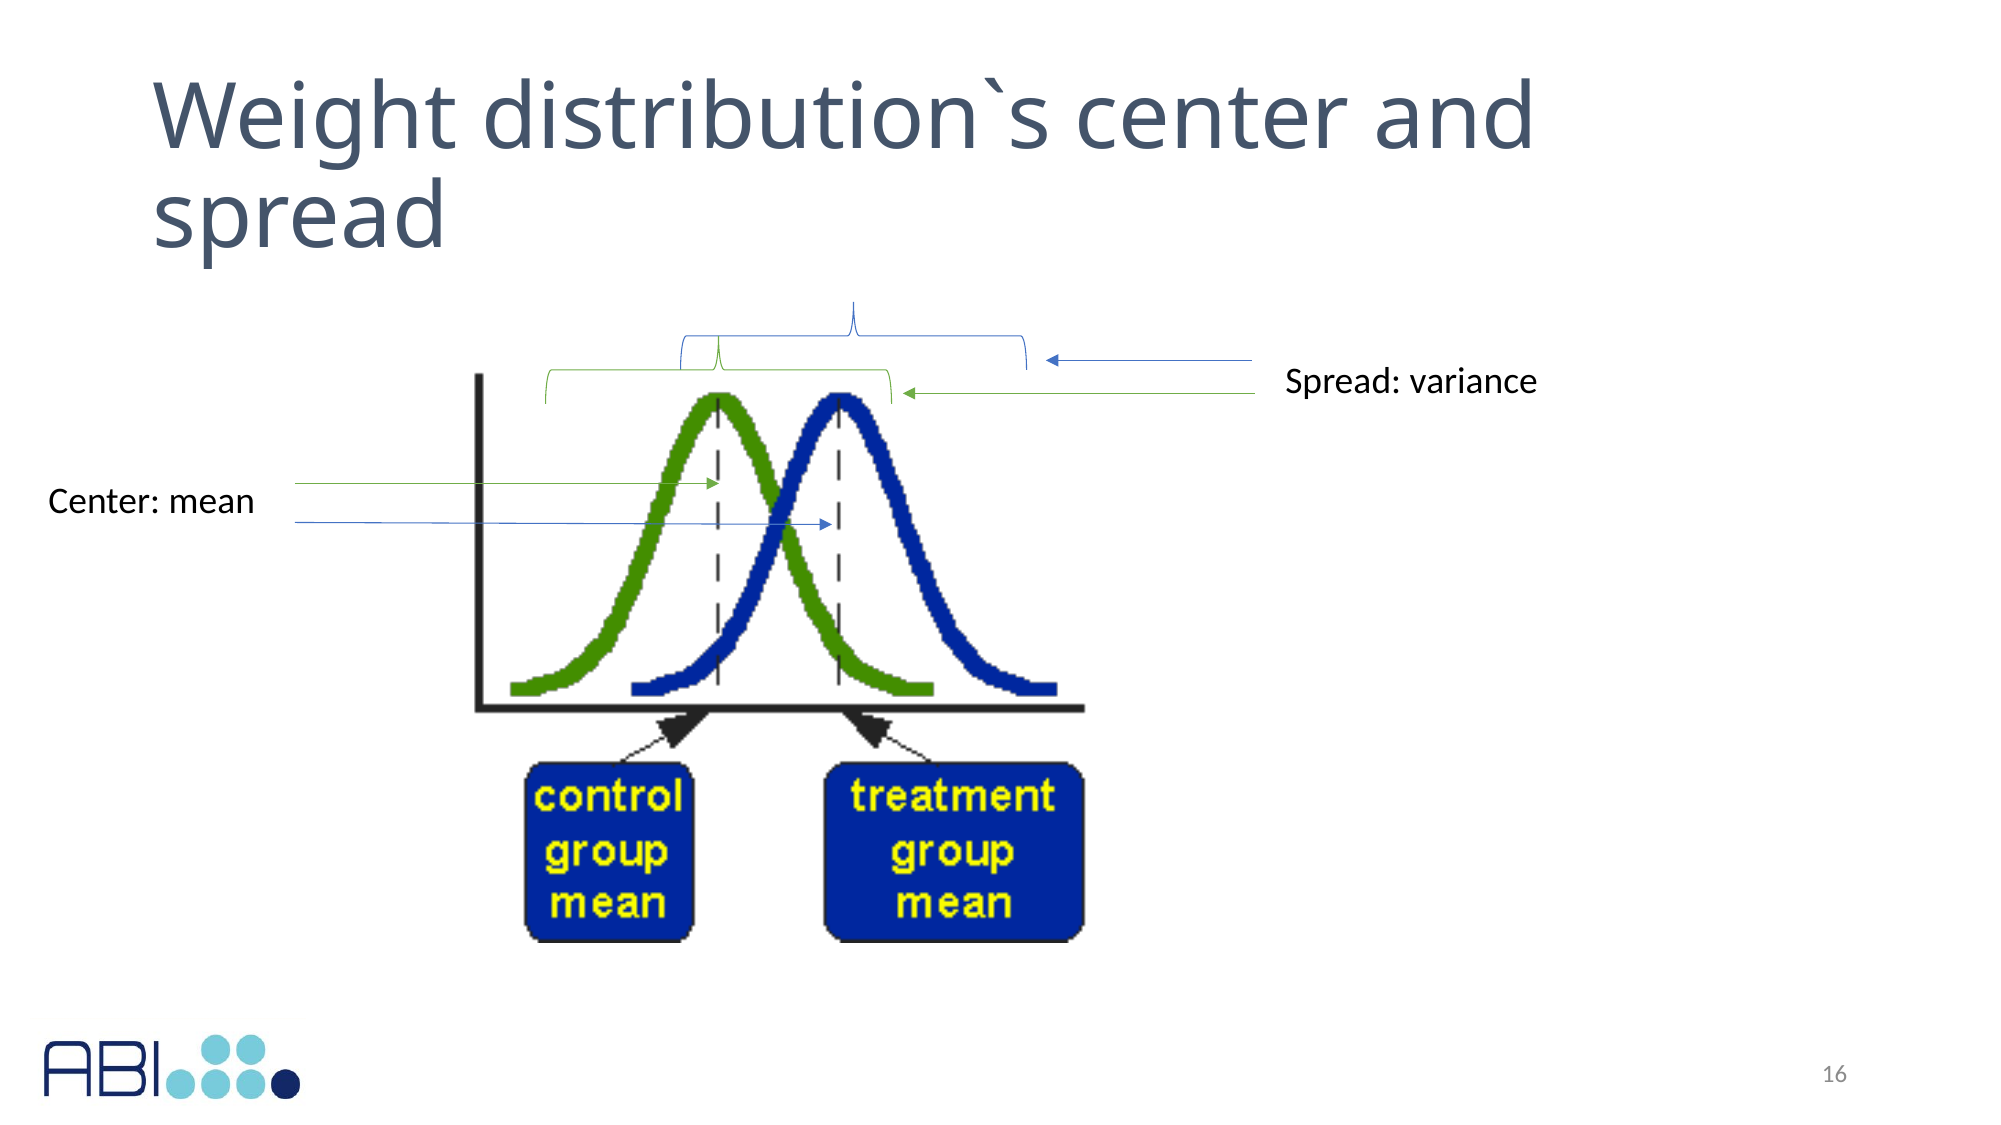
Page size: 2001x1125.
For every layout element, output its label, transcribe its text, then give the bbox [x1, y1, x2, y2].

title Weight distribution`s center and spread [137, 59, 1863, 278]
text_box Spread: variance [1270, 348, 1601, 409]
text_box [713, 335, 724, 369]
text_box [680, 335, 717, 369]
text_box [720, 301, 1028, 369]
picture [473, 369, 1091, 943]
slide_number 16 [1412, 1042, 1863, 1103]
text_box Center: mean [33, 468, 296, 529]
picture [30, 1018, 306, 1109]
